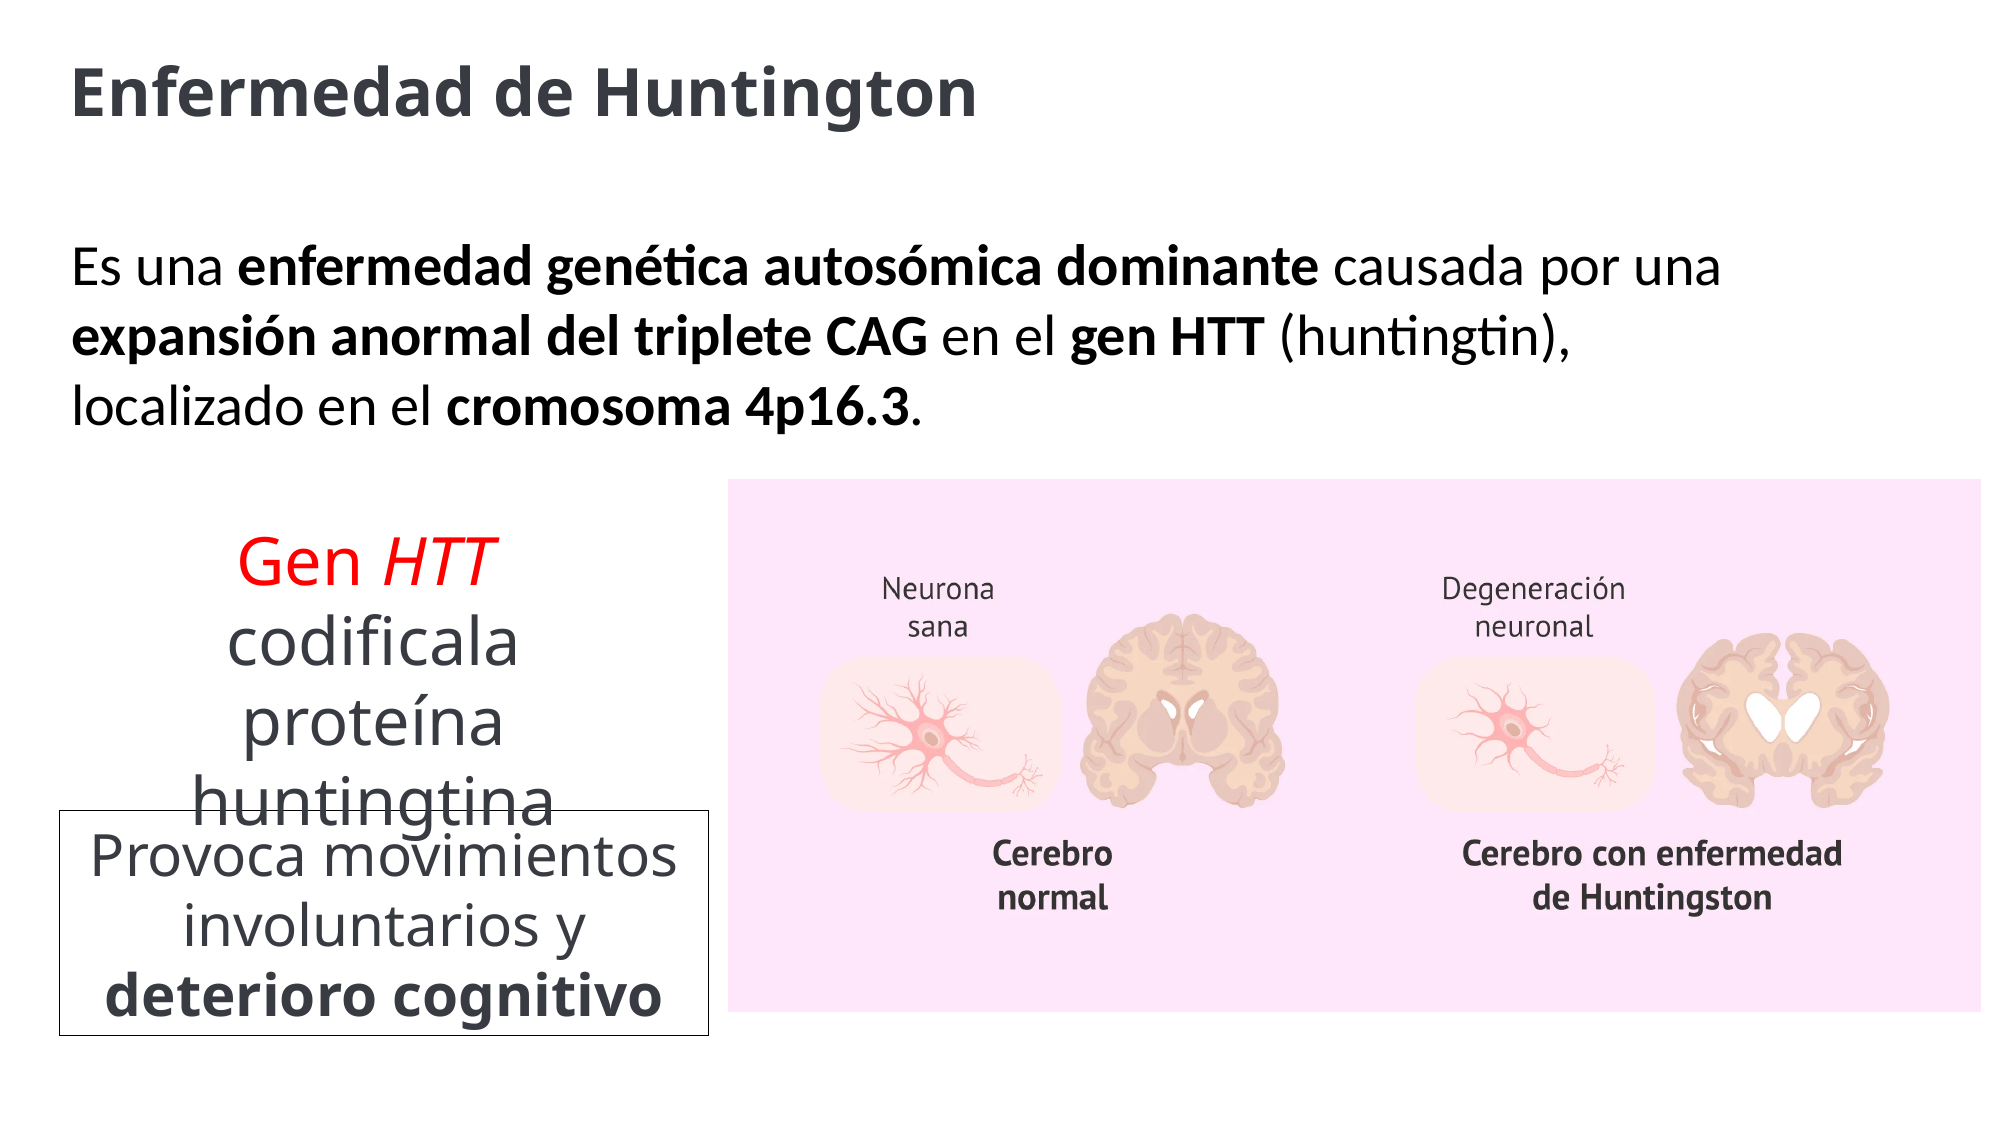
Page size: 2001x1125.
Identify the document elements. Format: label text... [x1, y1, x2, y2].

text_box Enfermedad de Huntington [55, 42, 1055, 138]
text_box Es una enfermedad genética autosómica dominante causada por una expansión anormal del triplete CAG en el gen HTT (huntingtin), localizado en el cromosoma 4p16.3. [56, 219, 1804, 445]
picture [728, 479, 1981, 1012]
text_box Provoca movimientos involuntarios y deterioro cognitivo [59, 810, 709, 1036]
text_box Gen HTT codificala proteína huntingtina [90, 511, 658, 847]
